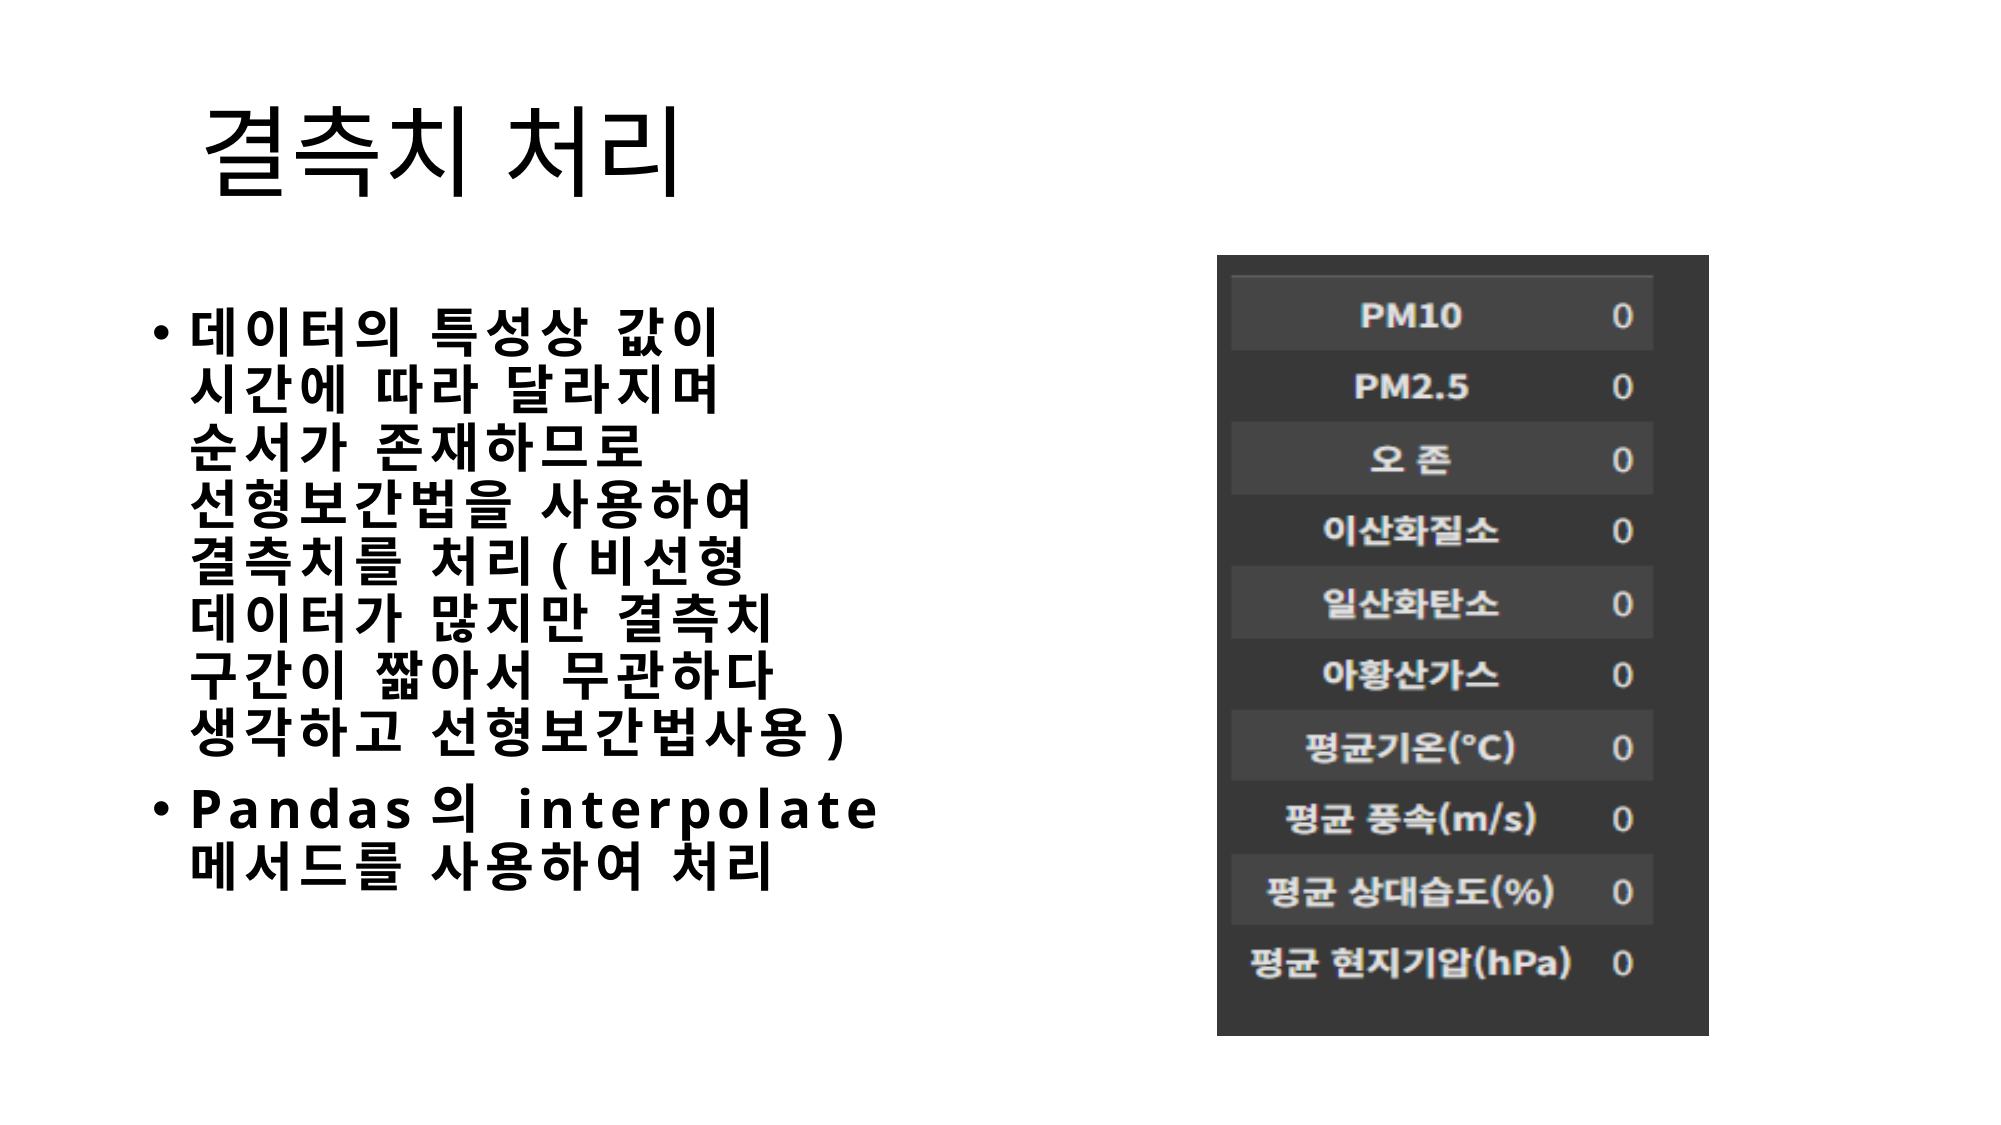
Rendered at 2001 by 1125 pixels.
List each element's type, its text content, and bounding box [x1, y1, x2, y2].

picture [1217, 255, 1710, 1036]
title 결측치 처리 [184, 29, 1816, 285]
list 데이터의 특성상 값이 시간에 따라 달라지며 순서가 존재하므로 선형보간법을 사용하여 결측치를 처리(비선형 데이터가 많지만 결측치 구간이 짧아서 무관하다 생각하고 선형보간법사용) Pandas의 interpolate 메서드를 사용하여 처리 [137, 299, 910, 950]
